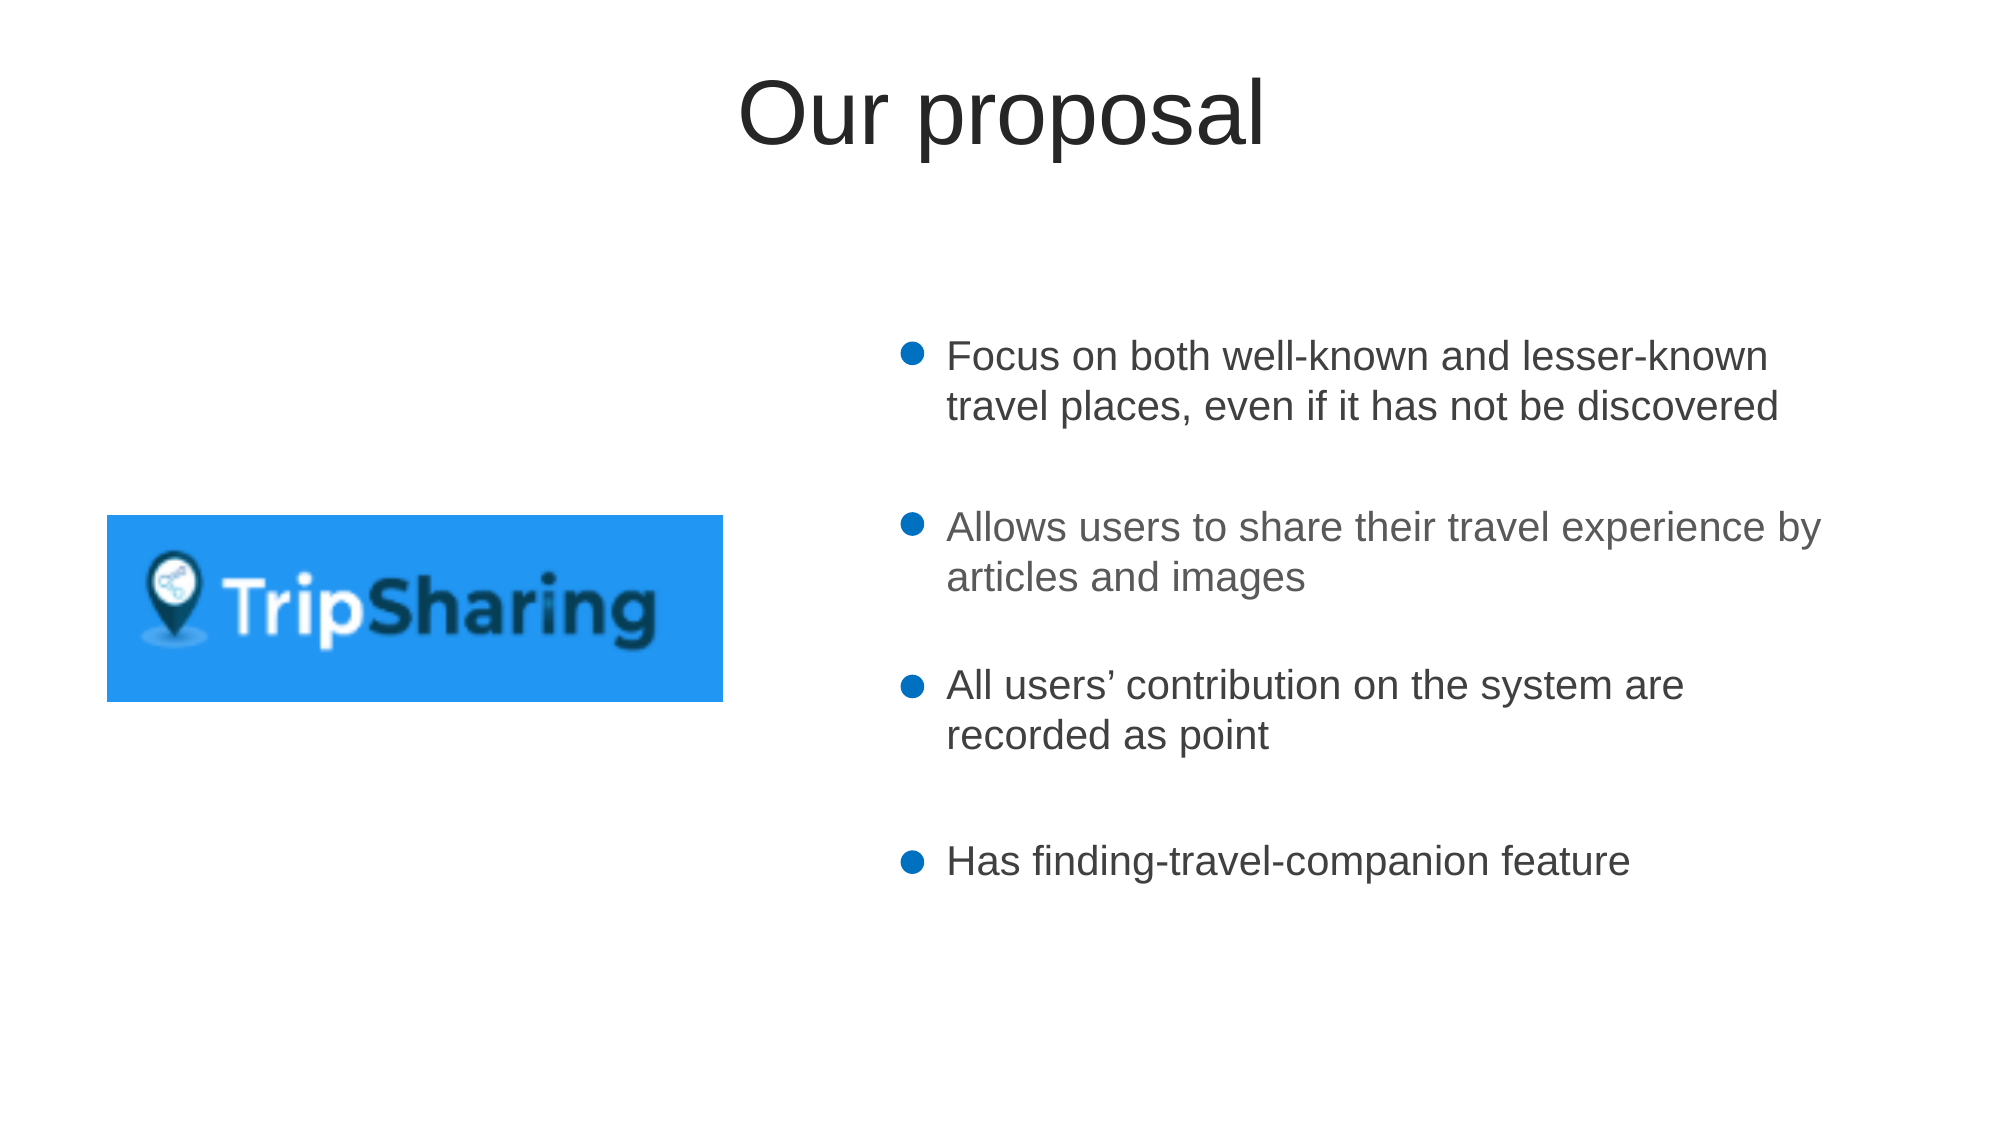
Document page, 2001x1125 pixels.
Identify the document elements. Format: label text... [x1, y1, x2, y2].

text_box Has finding-travel-companion feature [931, 826, 1874, 891]
text_box Allows users to share their travel experience by articles and images [931, 492, 1874, 608]
text_box Focus on both well-known and lesser-known travel places, even if it has not be discovered [931, 321, 1874, 437]
text_box [899, 849, 926, 875]
picture [107, 515, 723, 702]
text_box All users’ contribution on the system are recorded as point [931, 650, 1874, 766]
text_box [899, 340, 926, 367]
text_box [899, 673, 926, 700]
list Our proposal [53, 55, 1952, 175]
text_box [899, 511, 926, 537]
